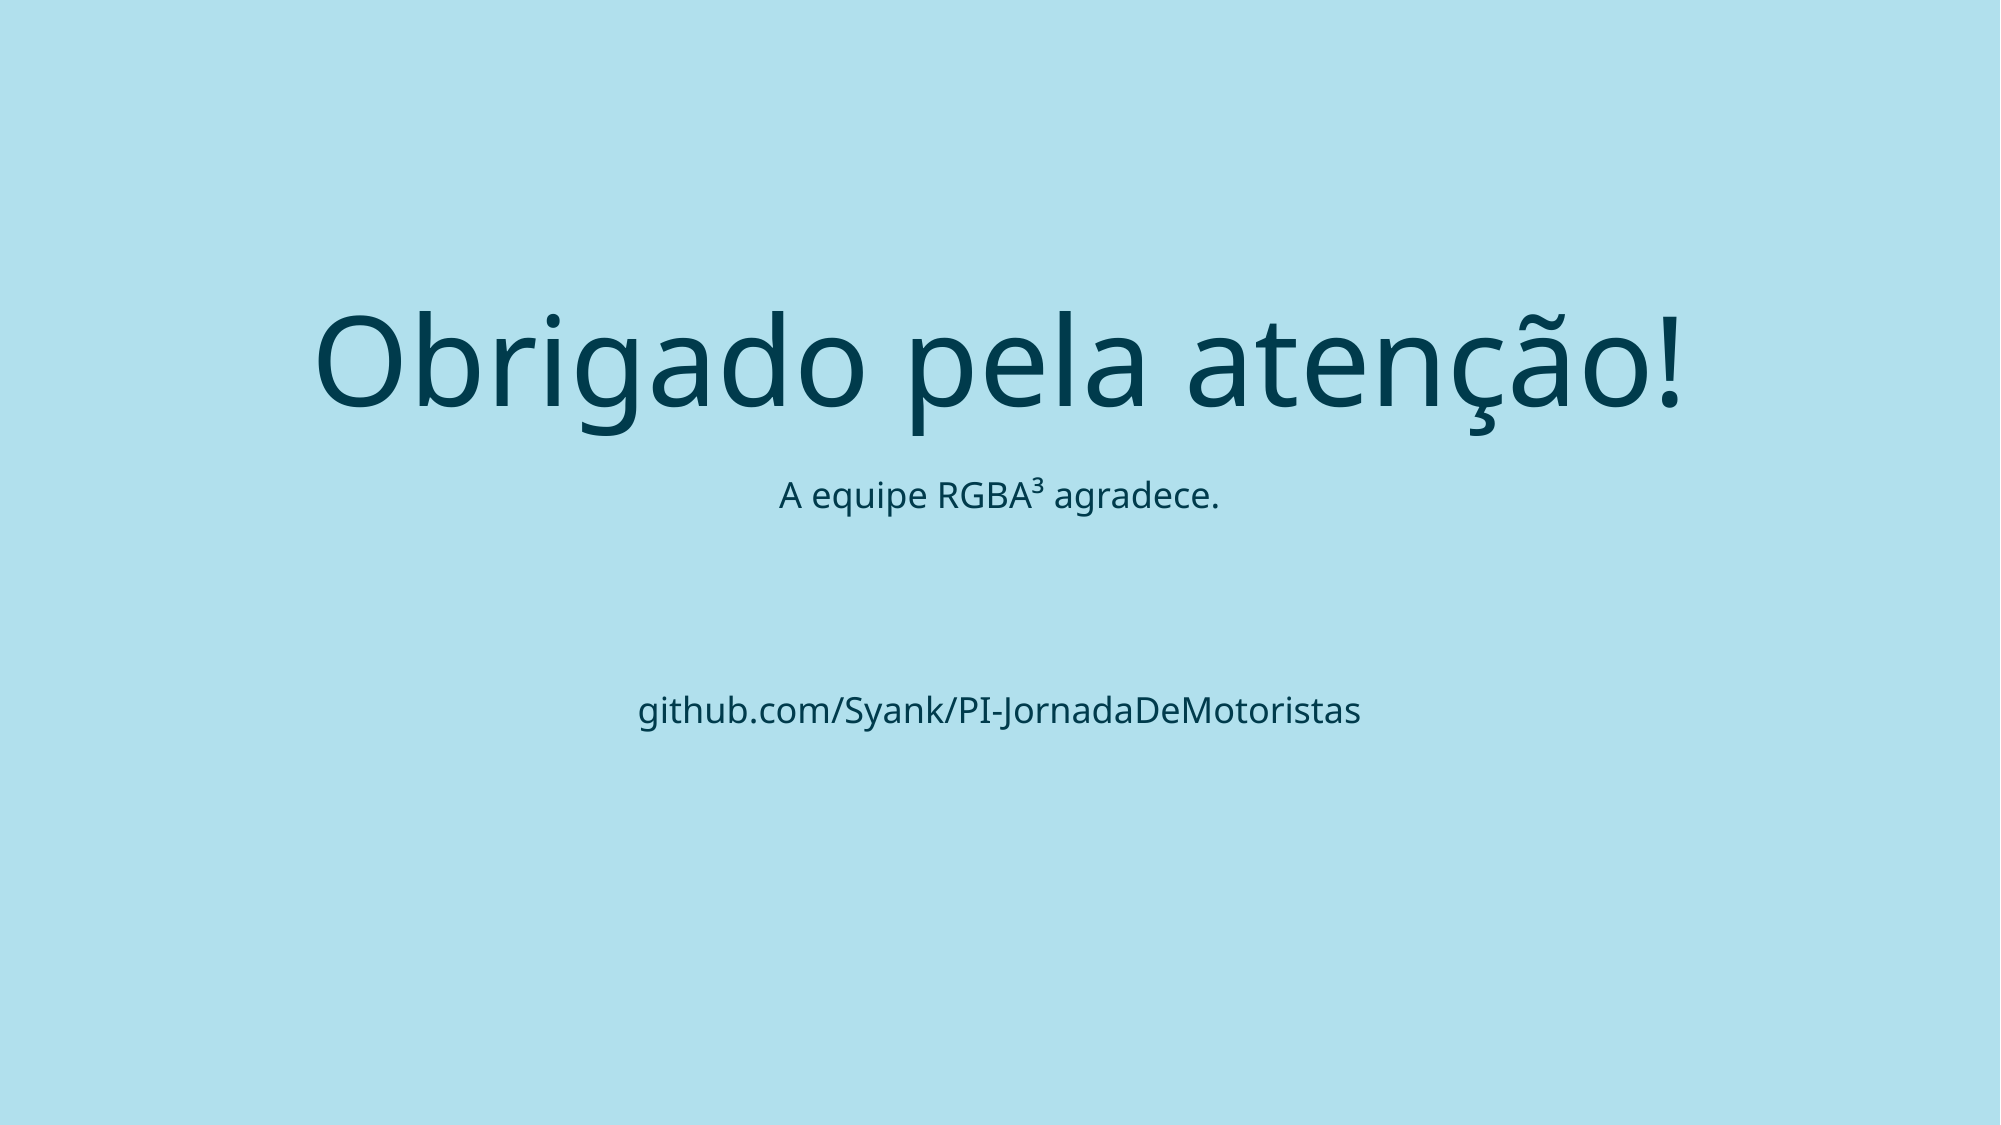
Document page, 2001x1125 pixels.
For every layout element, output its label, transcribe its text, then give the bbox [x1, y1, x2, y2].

subtitle A equipe RGBA³ agradece. github.com/Syank/PI-JornadaDeMotoristas [249, 469, 1750, 742]
title Obrigado pela atenção! [249, 49, 1750, 442]
